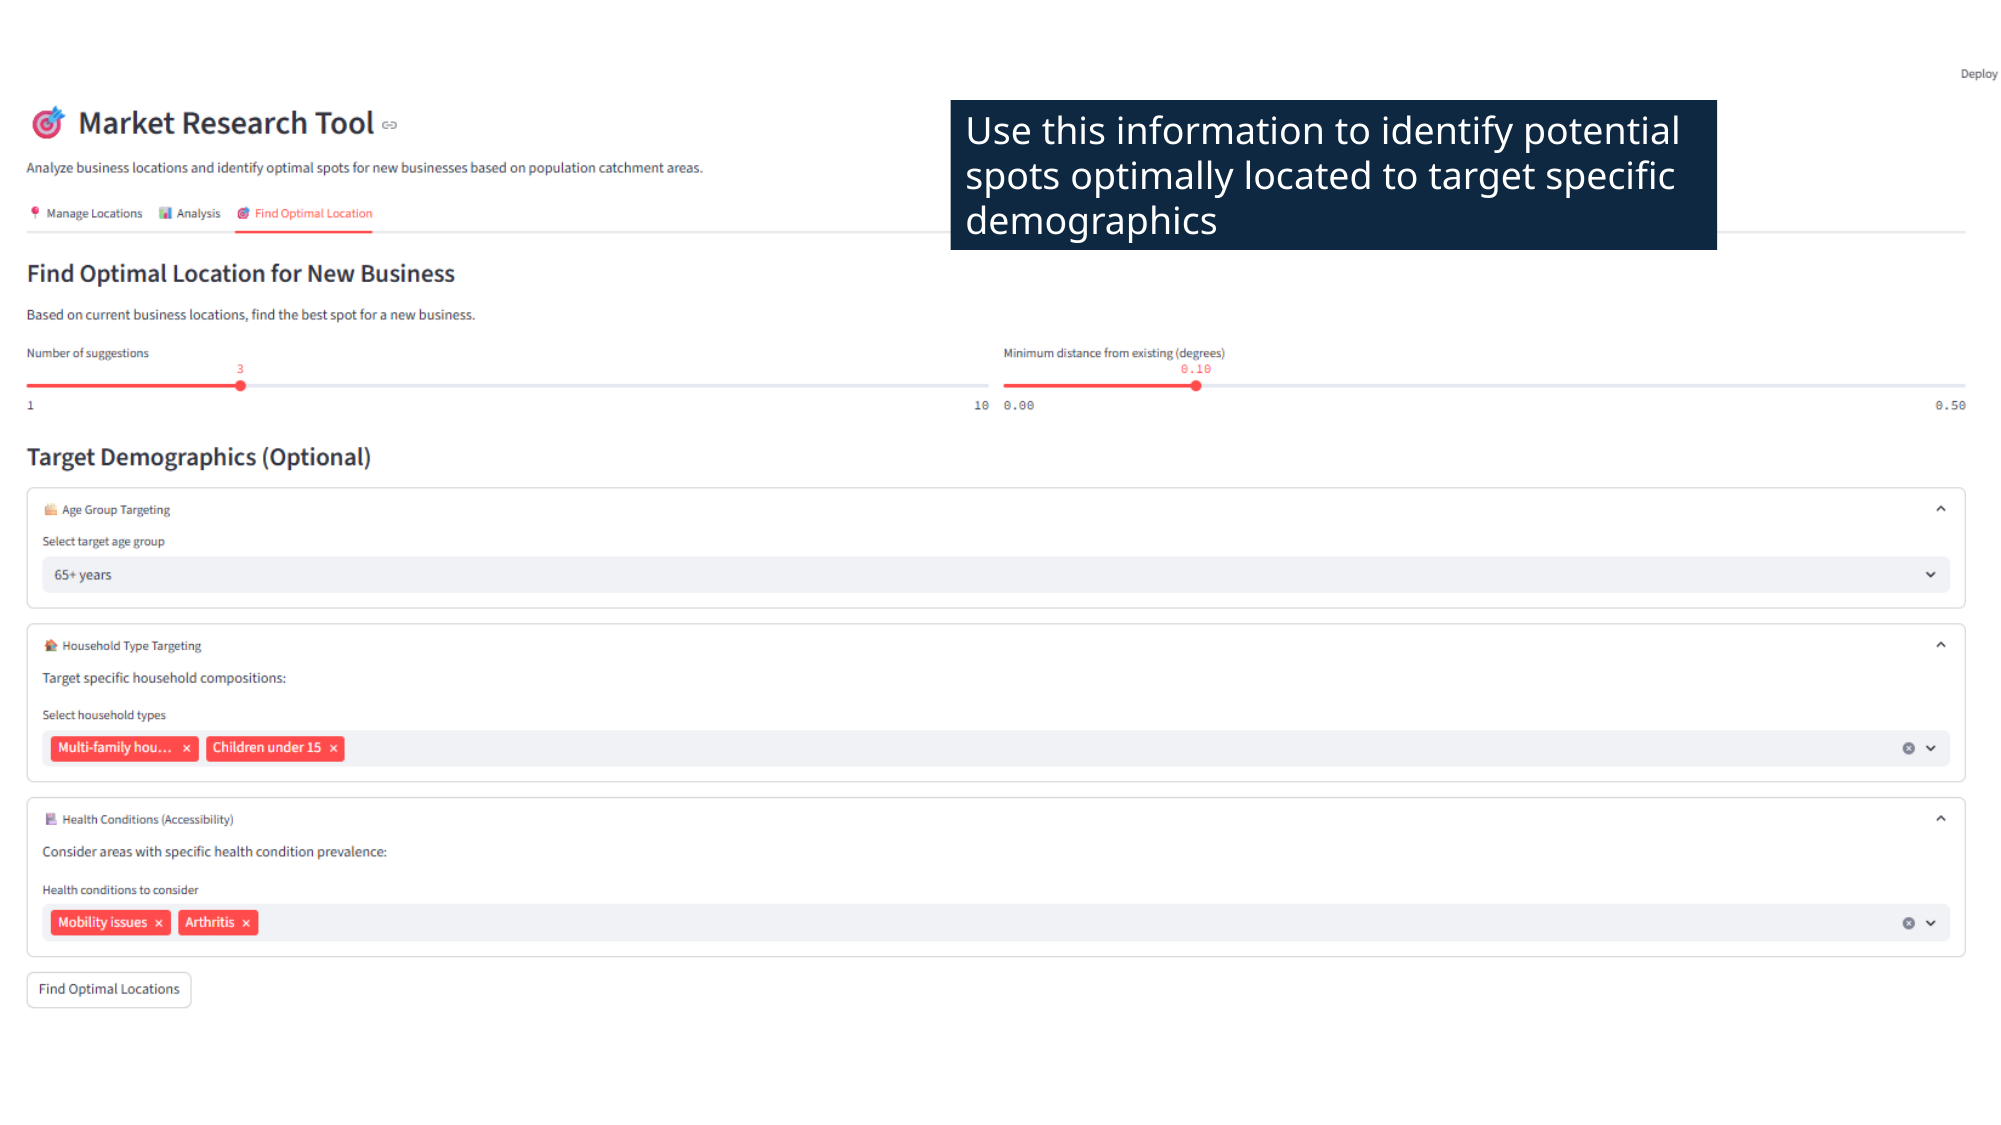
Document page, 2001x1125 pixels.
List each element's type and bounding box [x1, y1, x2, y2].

picture [0, 67, 2000, 1058]
